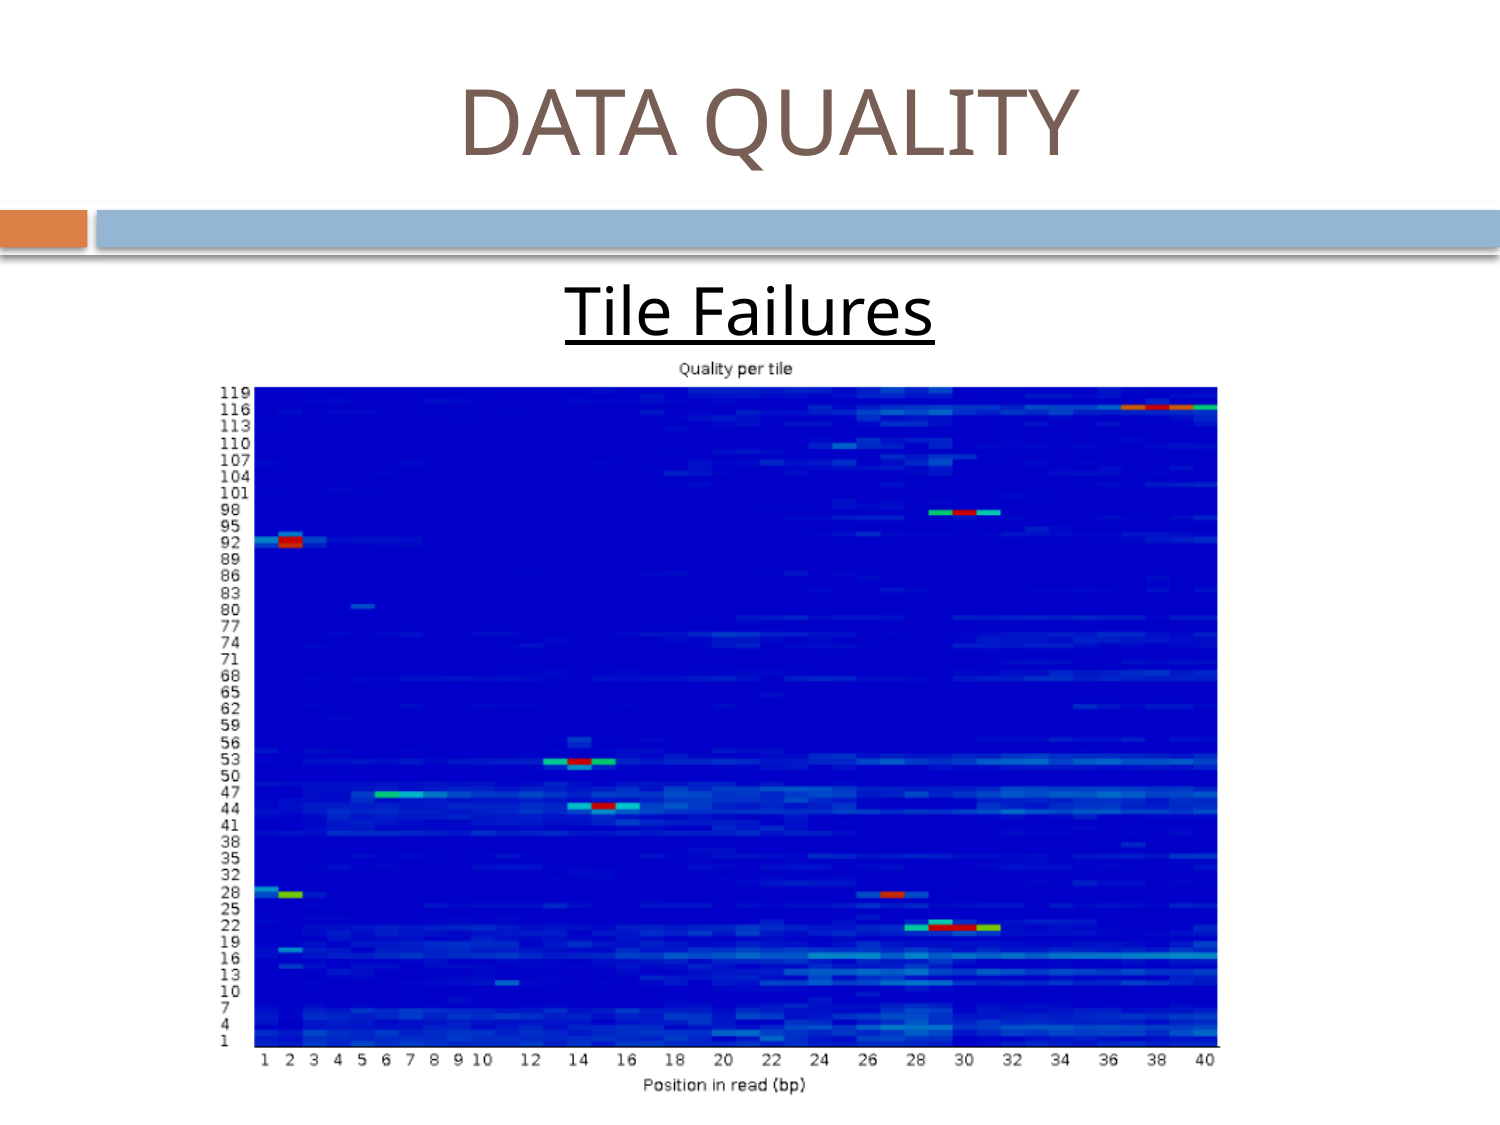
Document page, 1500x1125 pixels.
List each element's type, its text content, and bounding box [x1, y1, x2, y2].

picture [208, 352, 1240, 1101]
title DATA QUALITY [100, 37, 1438, 200]
text_box Tile Failures [74, 262, 1425, 355]
